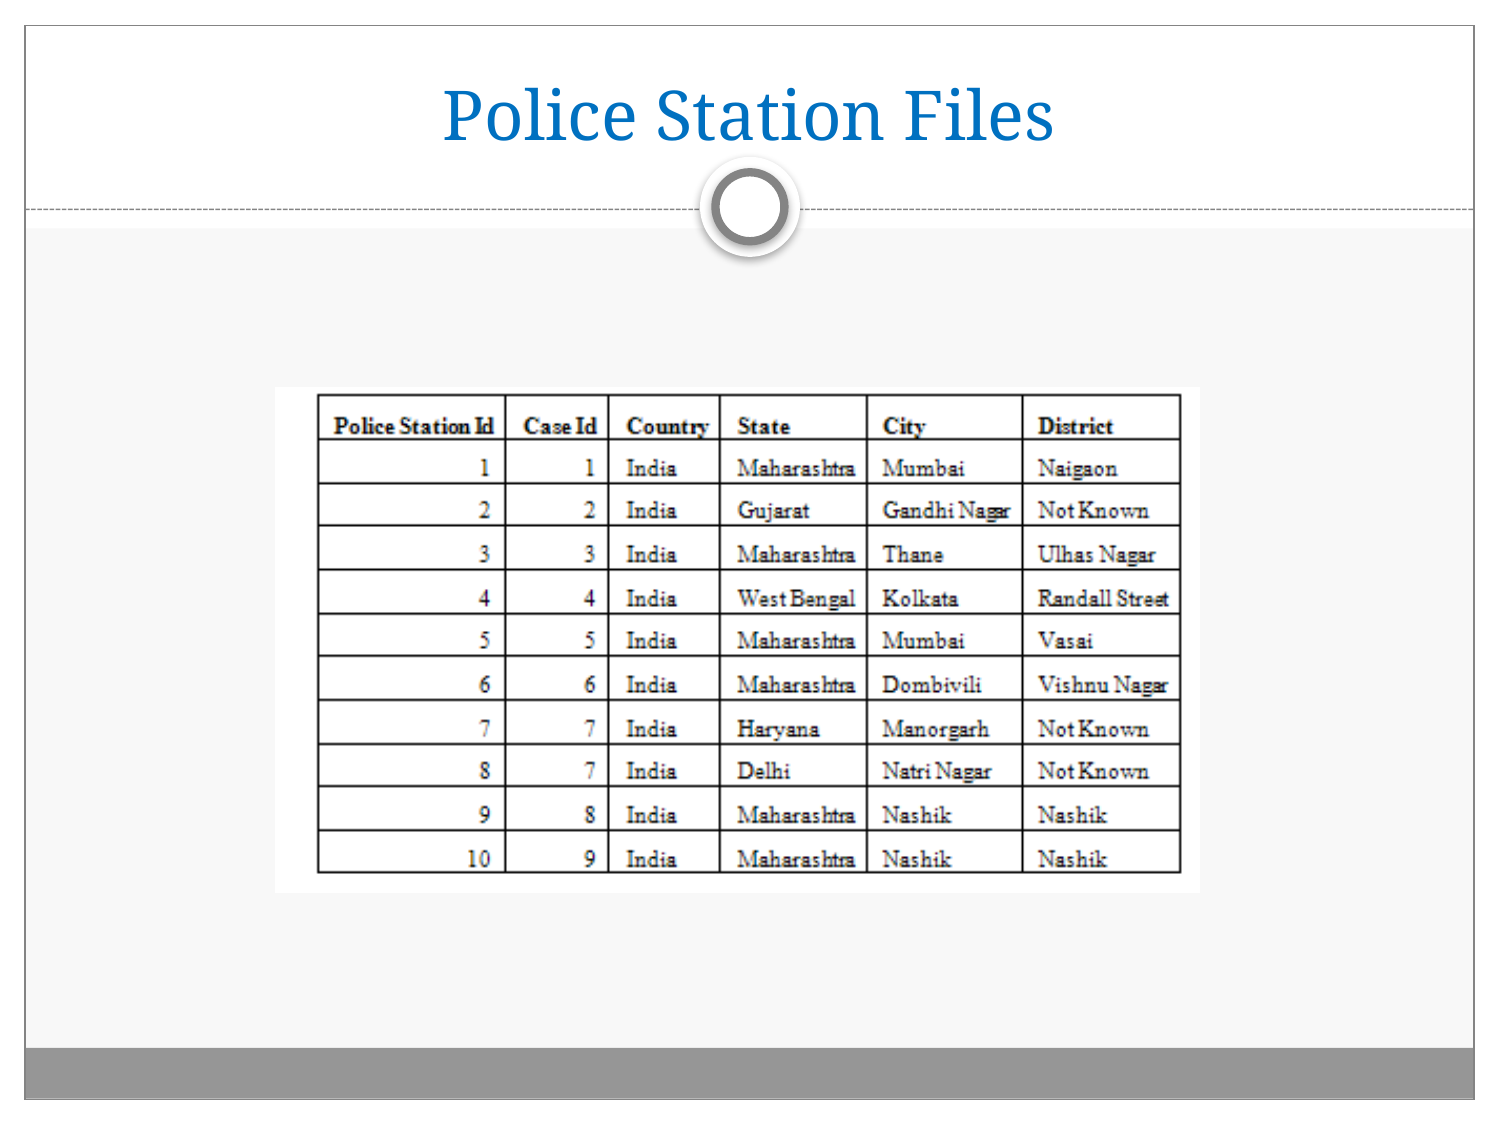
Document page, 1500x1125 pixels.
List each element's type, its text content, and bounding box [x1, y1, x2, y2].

title Police Station Files [49, 37, 1450, 162]
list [274, 387, 1201, 893]
